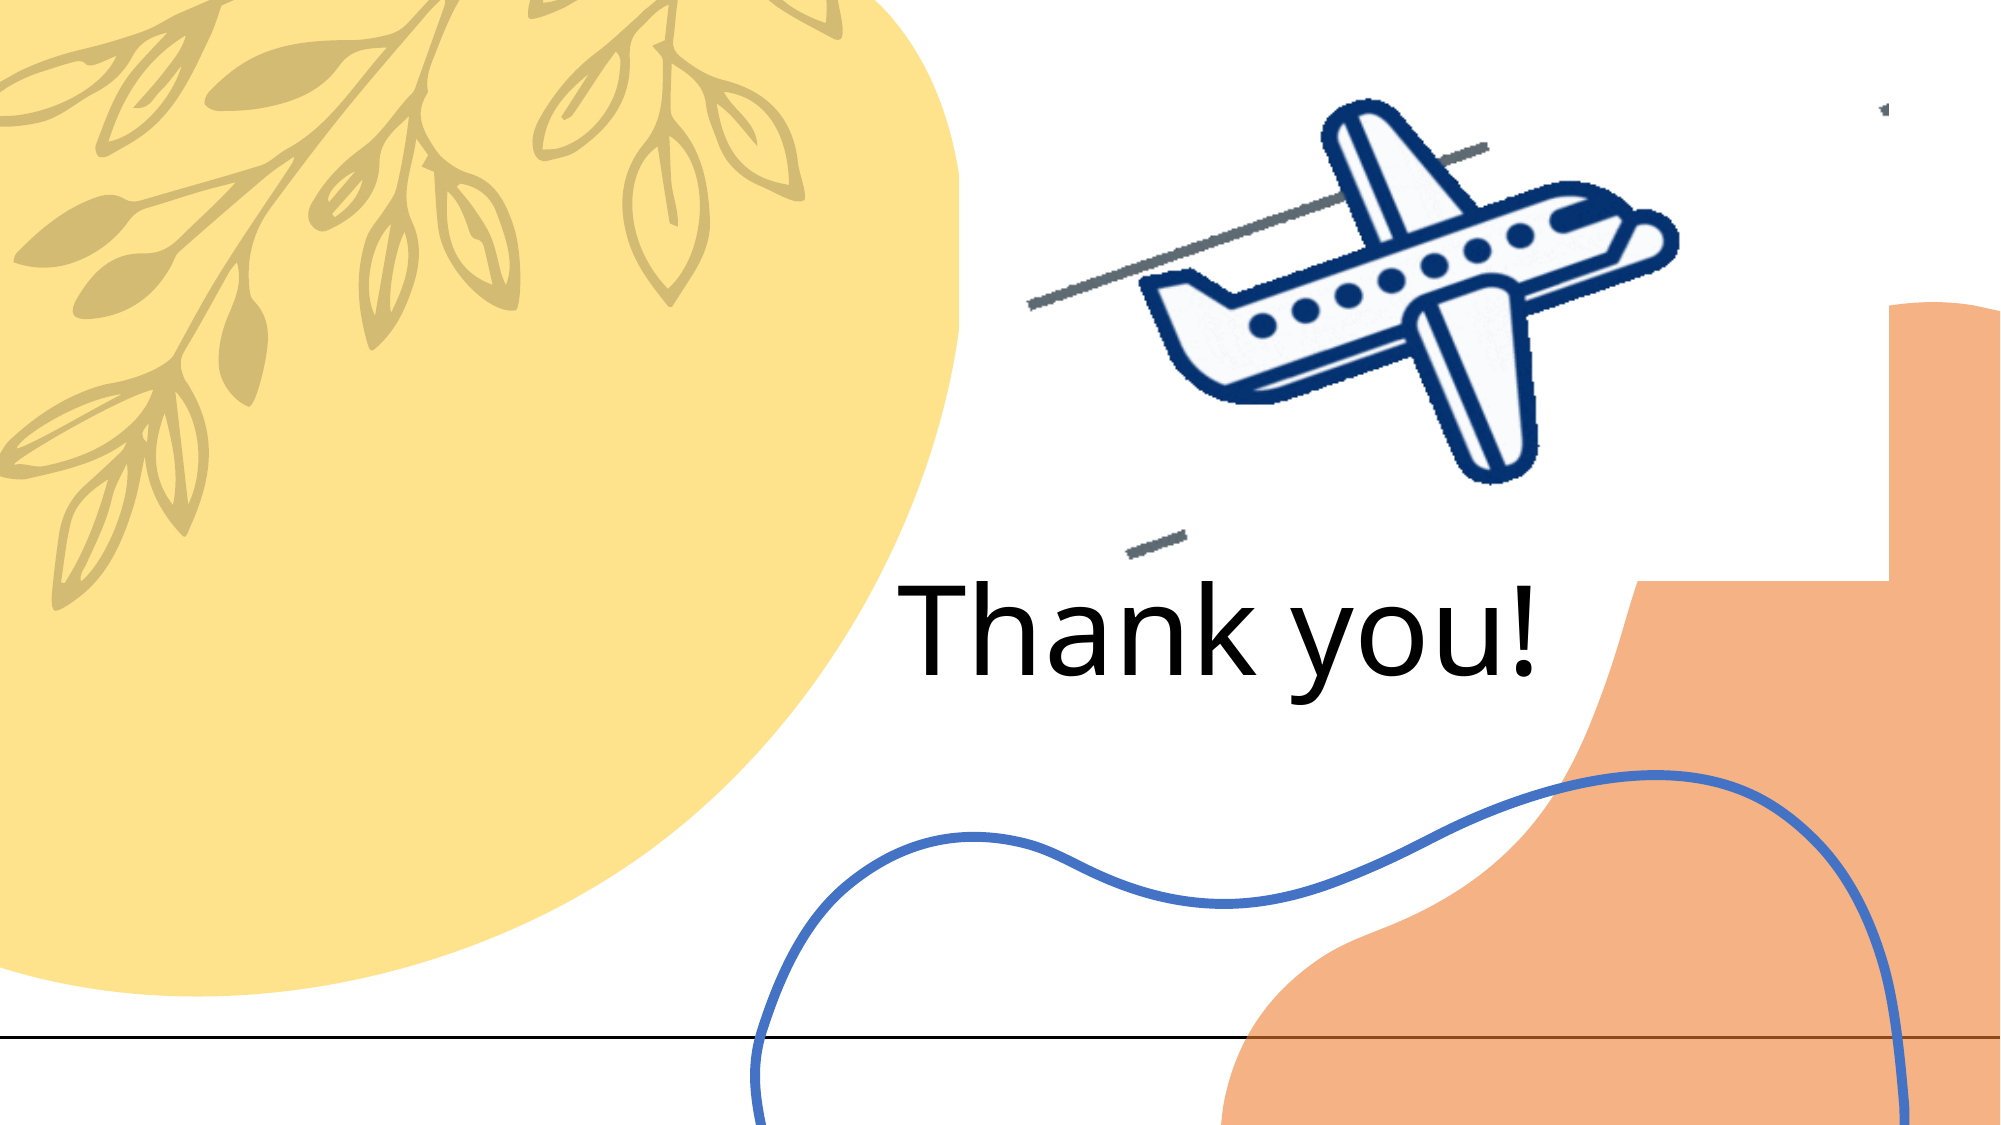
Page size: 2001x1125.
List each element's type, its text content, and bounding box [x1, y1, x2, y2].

title Thank you! [345, 522, 2000, 710]
picture [959, 37, 1889, 581]
